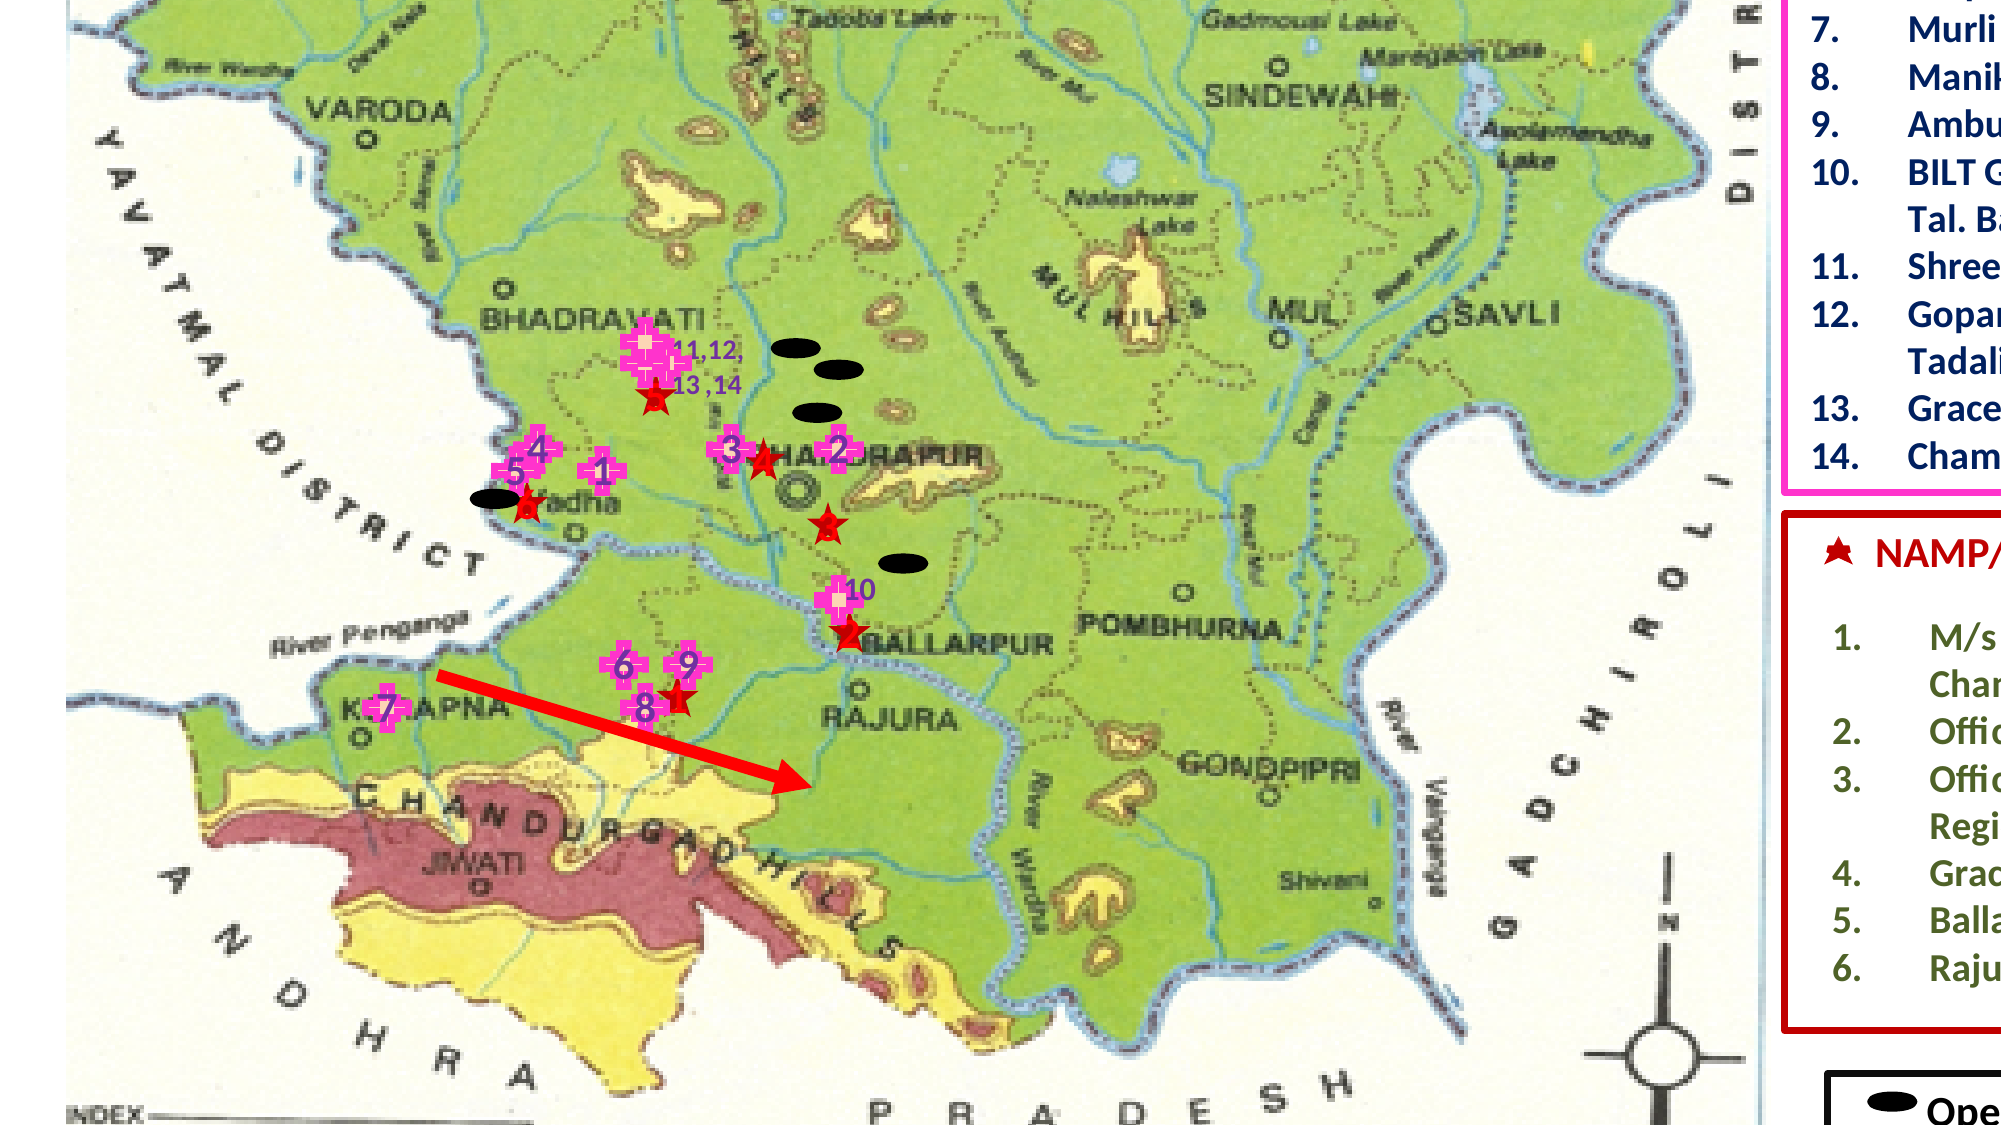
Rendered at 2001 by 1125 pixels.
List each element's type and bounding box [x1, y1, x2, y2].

text_box [21, 0, 2000, 1125]
